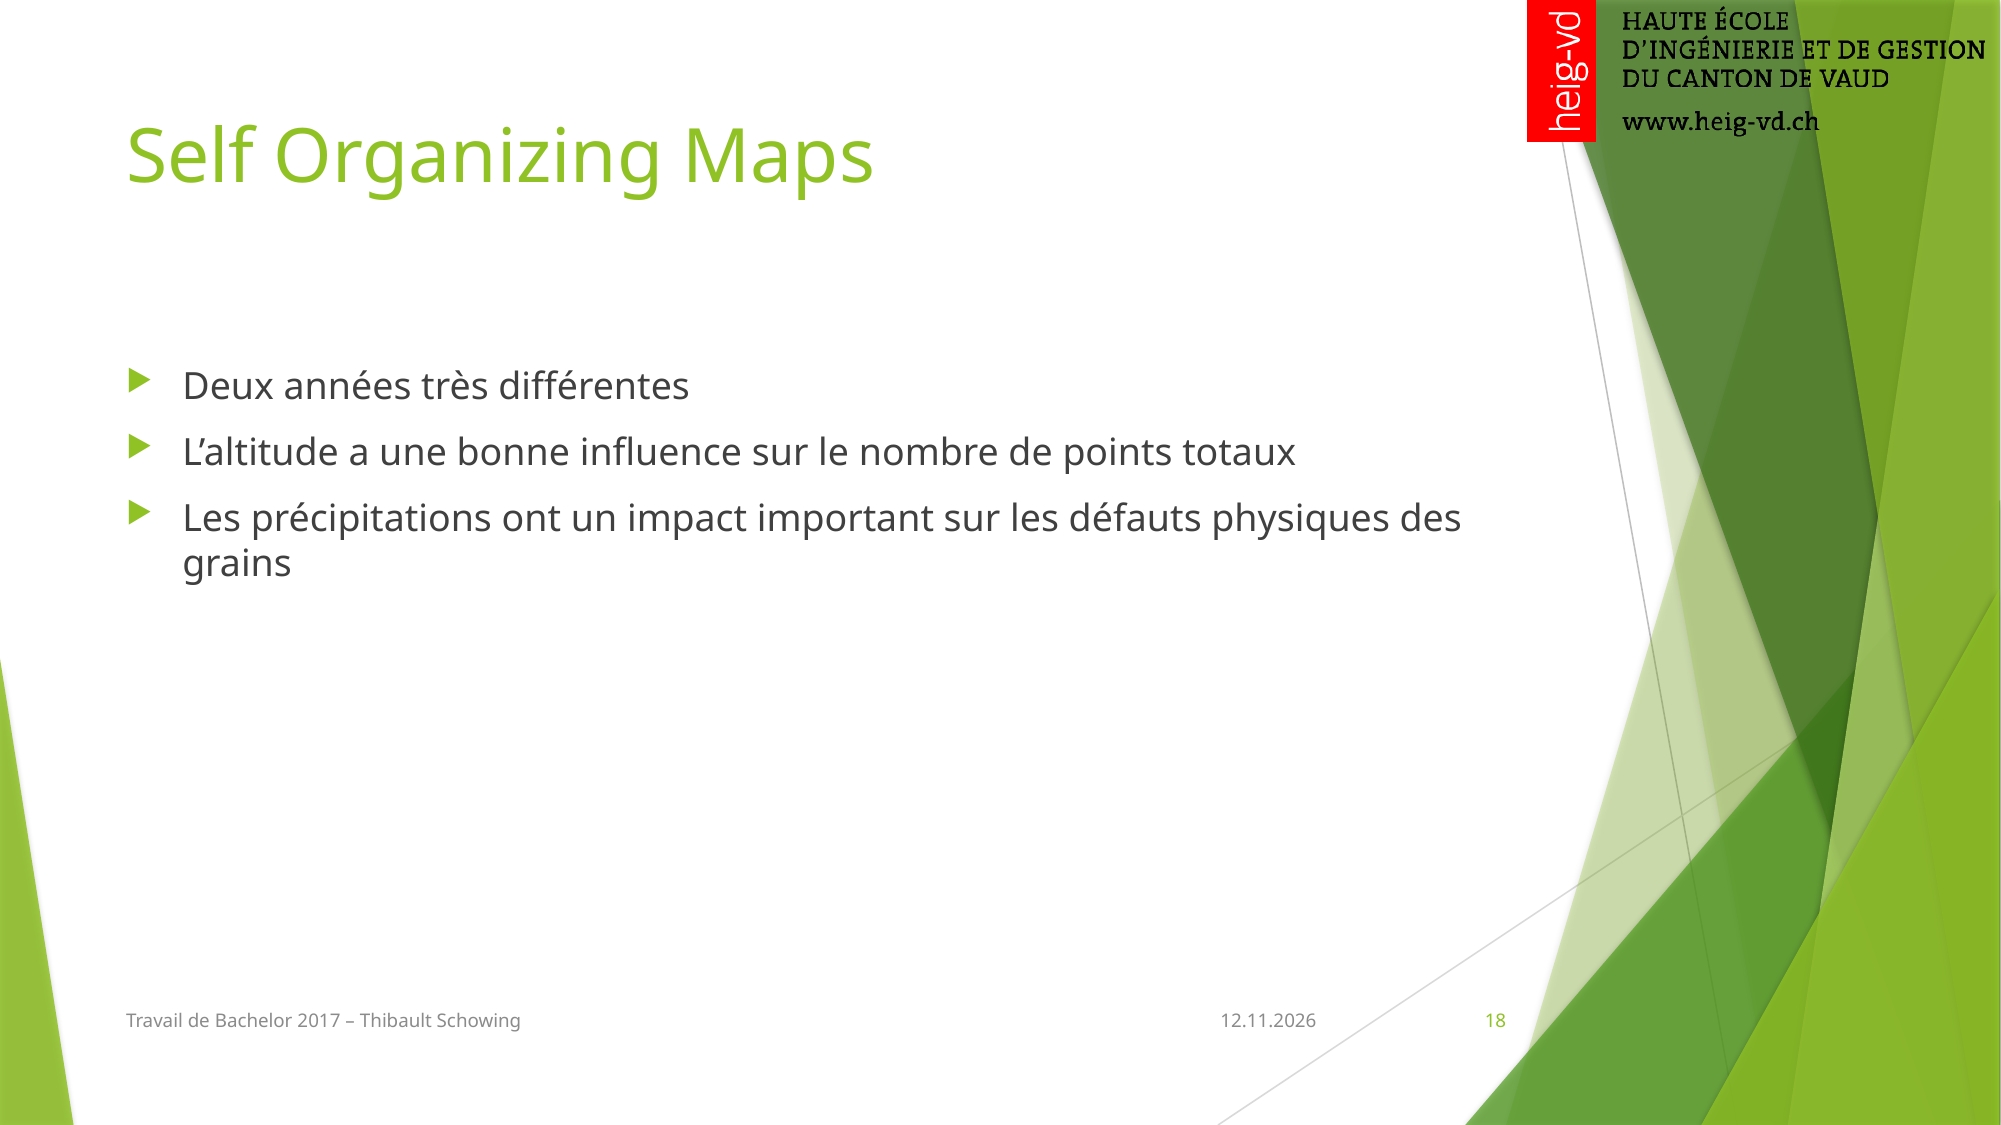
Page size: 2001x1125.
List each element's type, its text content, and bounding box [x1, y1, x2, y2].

slide_number 18 [1409, 991, 1522, 1051]
title Self Organizing Maps [111, 99, 1522, 317]
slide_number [1181, 991, 1332, 1051]
list Deux années très différentes L’altitude a une bonne influence sur le nombre de points totaux Les précipitations ont un impact important sur les défauts physiques des grains [111, 354, 1522, 992]
picture [1527, 0, 1985, 142]
footer Travail de Bachelor 2017 – Thibault Schowing [111, 991, 1145, 1051]
